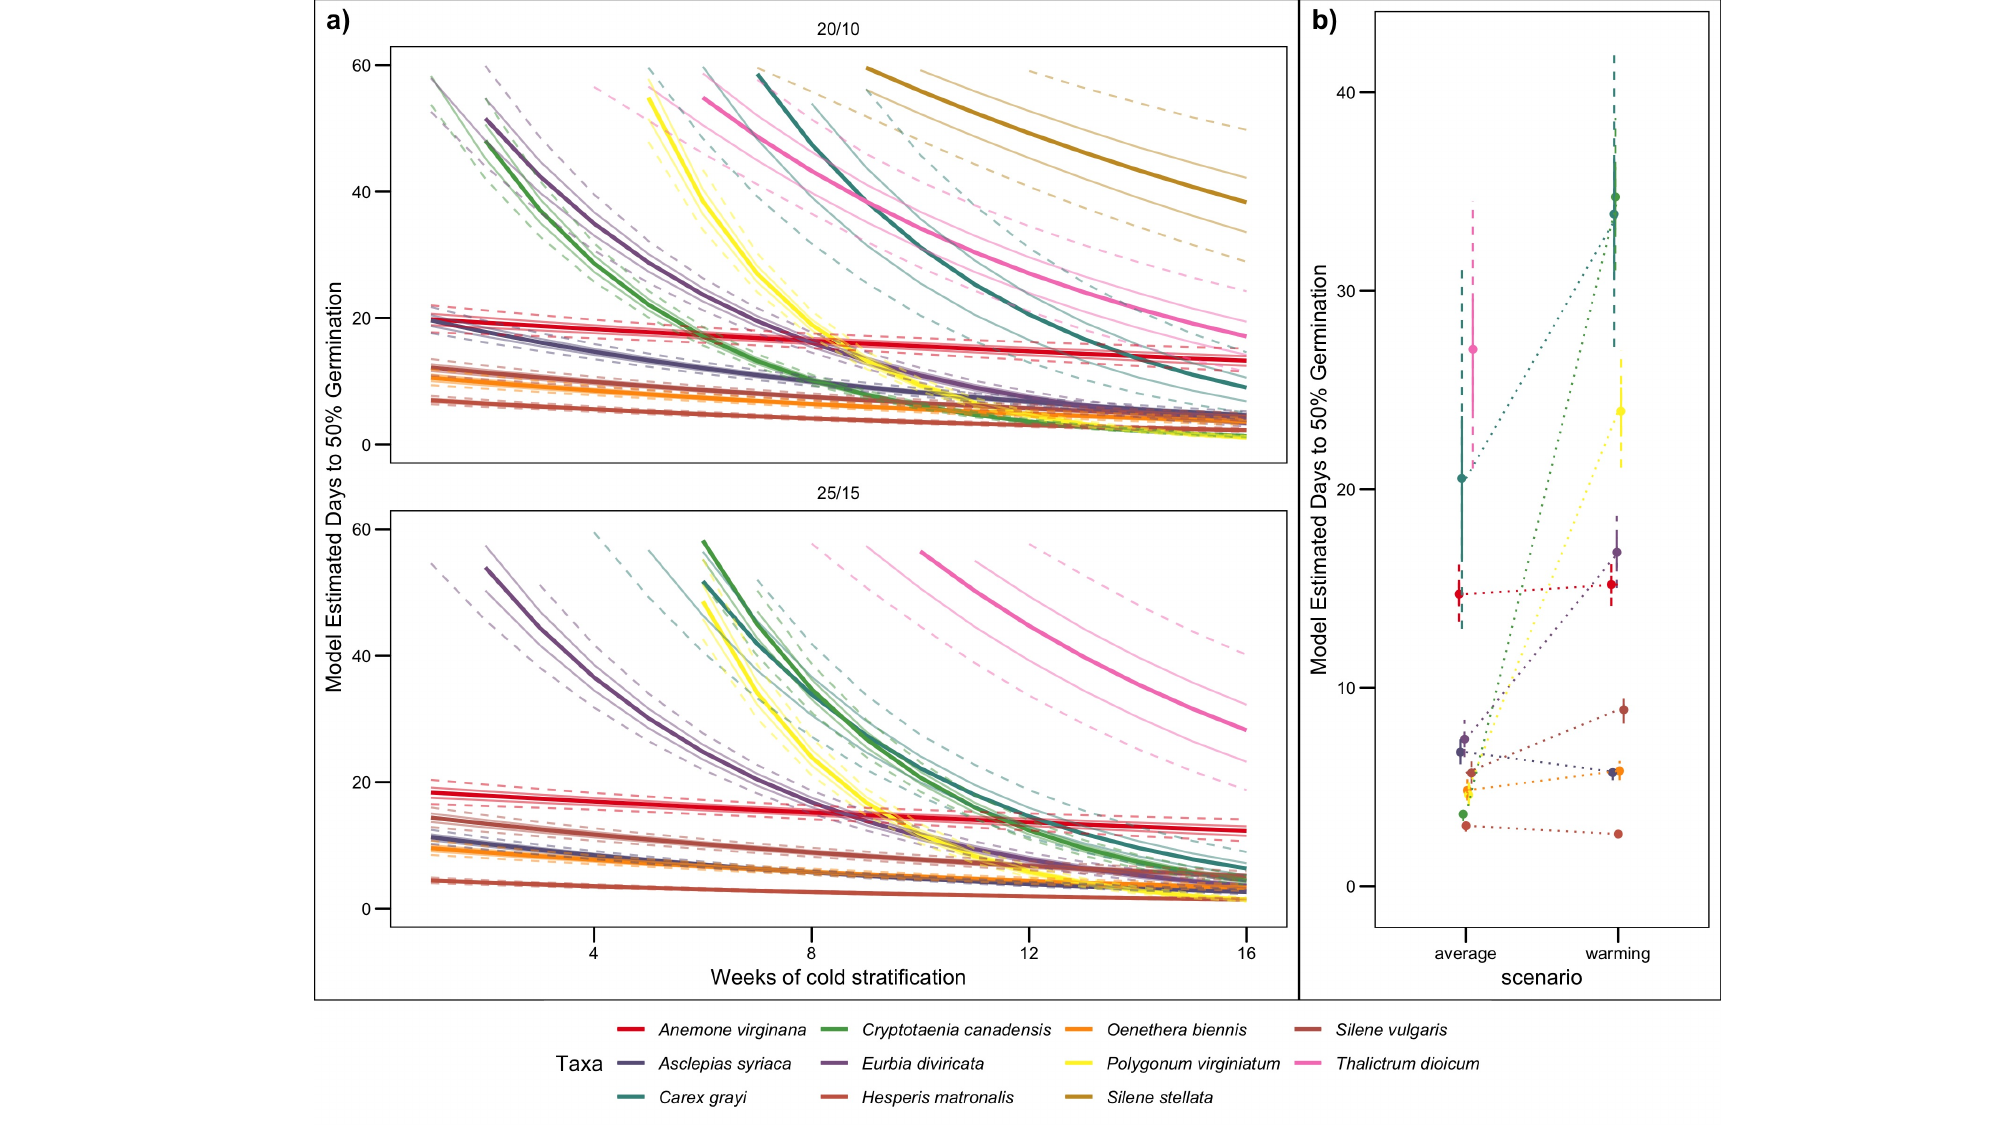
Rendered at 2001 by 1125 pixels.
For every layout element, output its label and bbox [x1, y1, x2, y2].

list [314, 0, 1721, 1125]
